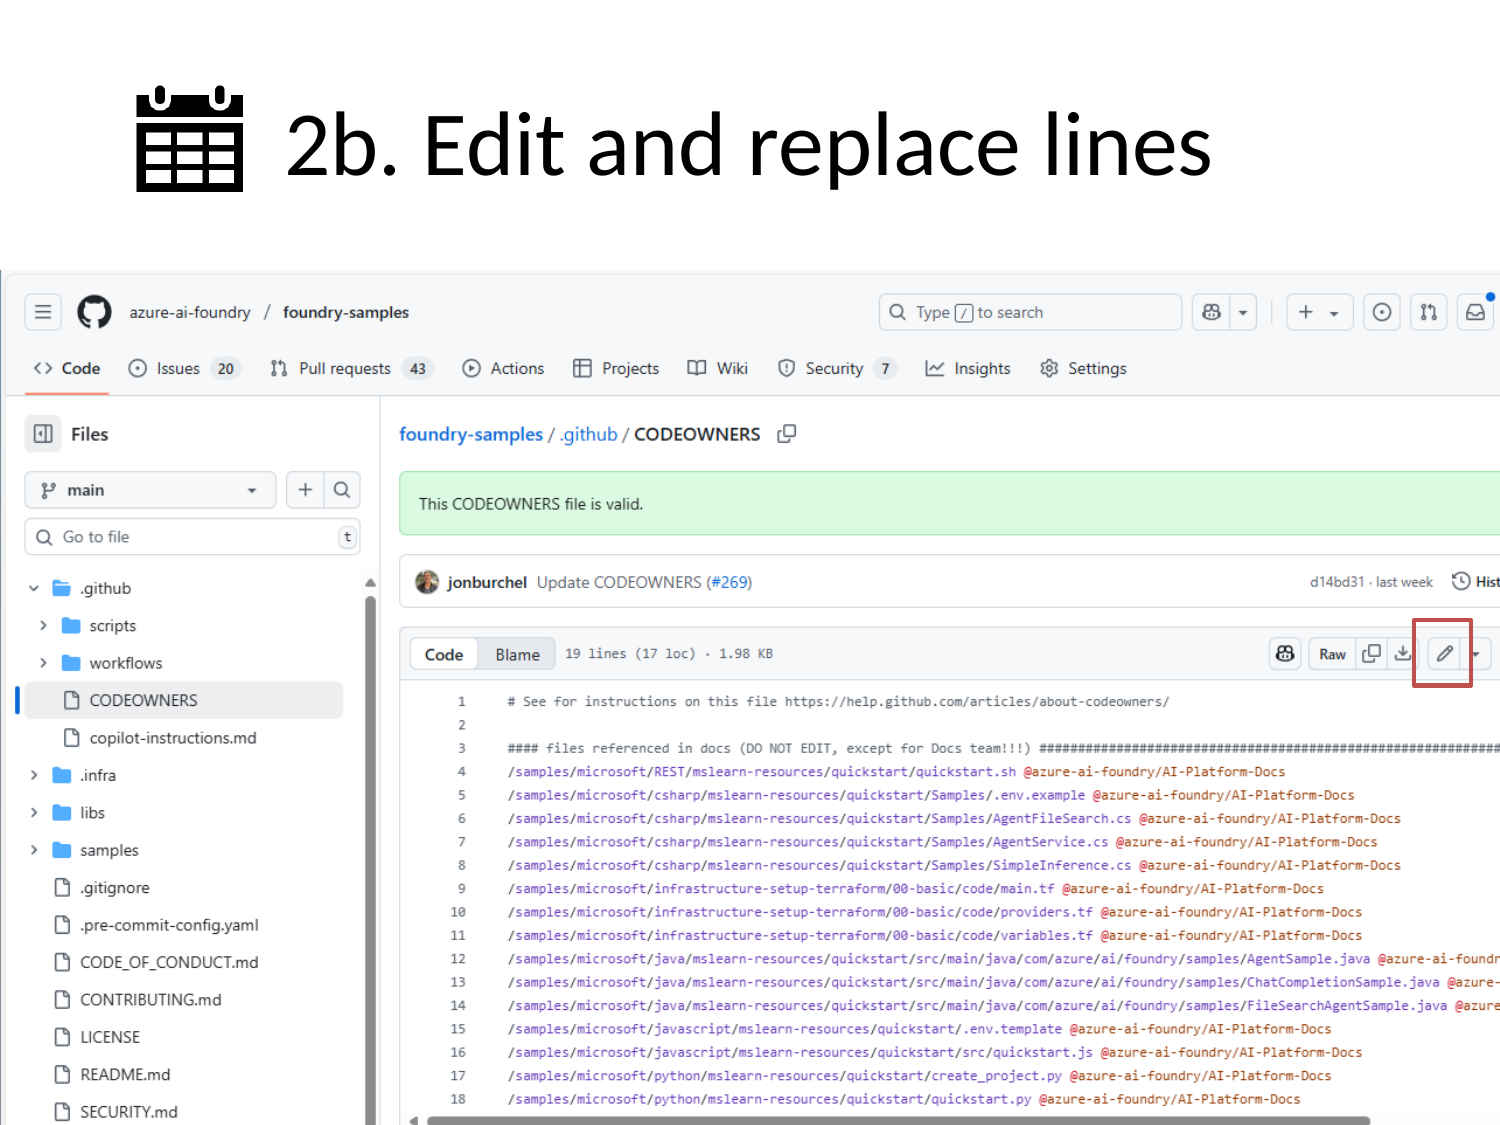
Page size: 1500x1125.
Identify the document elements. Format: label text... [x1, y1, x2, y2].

title 2b. Edit and replace lines [75, 45, 1425, 233]
picture [0, 270, 1500, 1125]
picture [114, 63, 265, 214]
